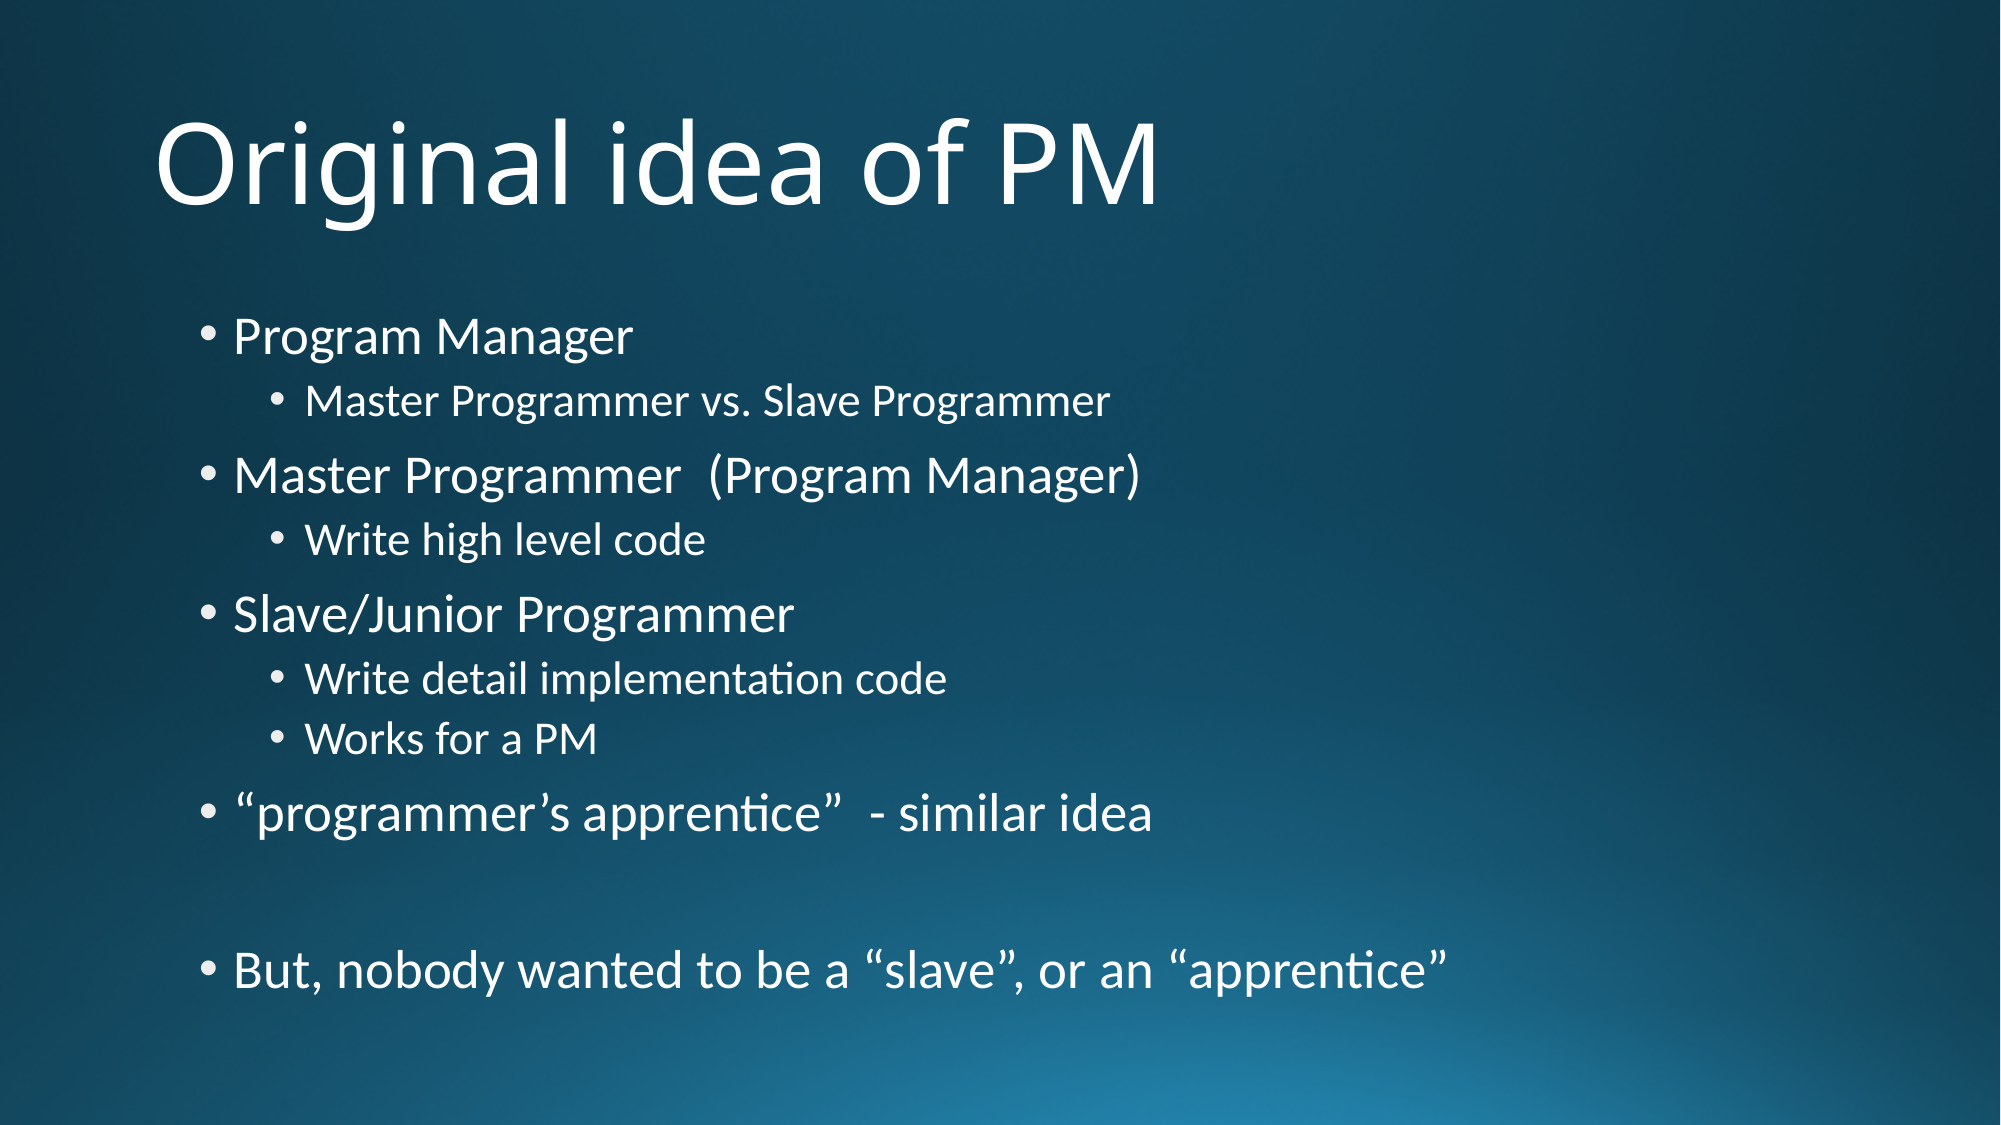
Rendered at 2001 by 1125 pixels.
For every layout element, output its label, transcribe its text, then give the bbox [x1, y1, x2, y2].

picture [0, 0, 2001, 1125]
list Program Manager Master Programmer vs. Slave Programmer Master Programmer (Program Manager) Write high level code Slave/Junior Programmer Write detail implementation code Works for a PM “programmer’s apprentice” - similar idea But, nobody wanted to be a “slave”, or an “apprentice” [183, 299, 1863, 1014]
title Original idea of PM [137, 59, 1863, 278]
